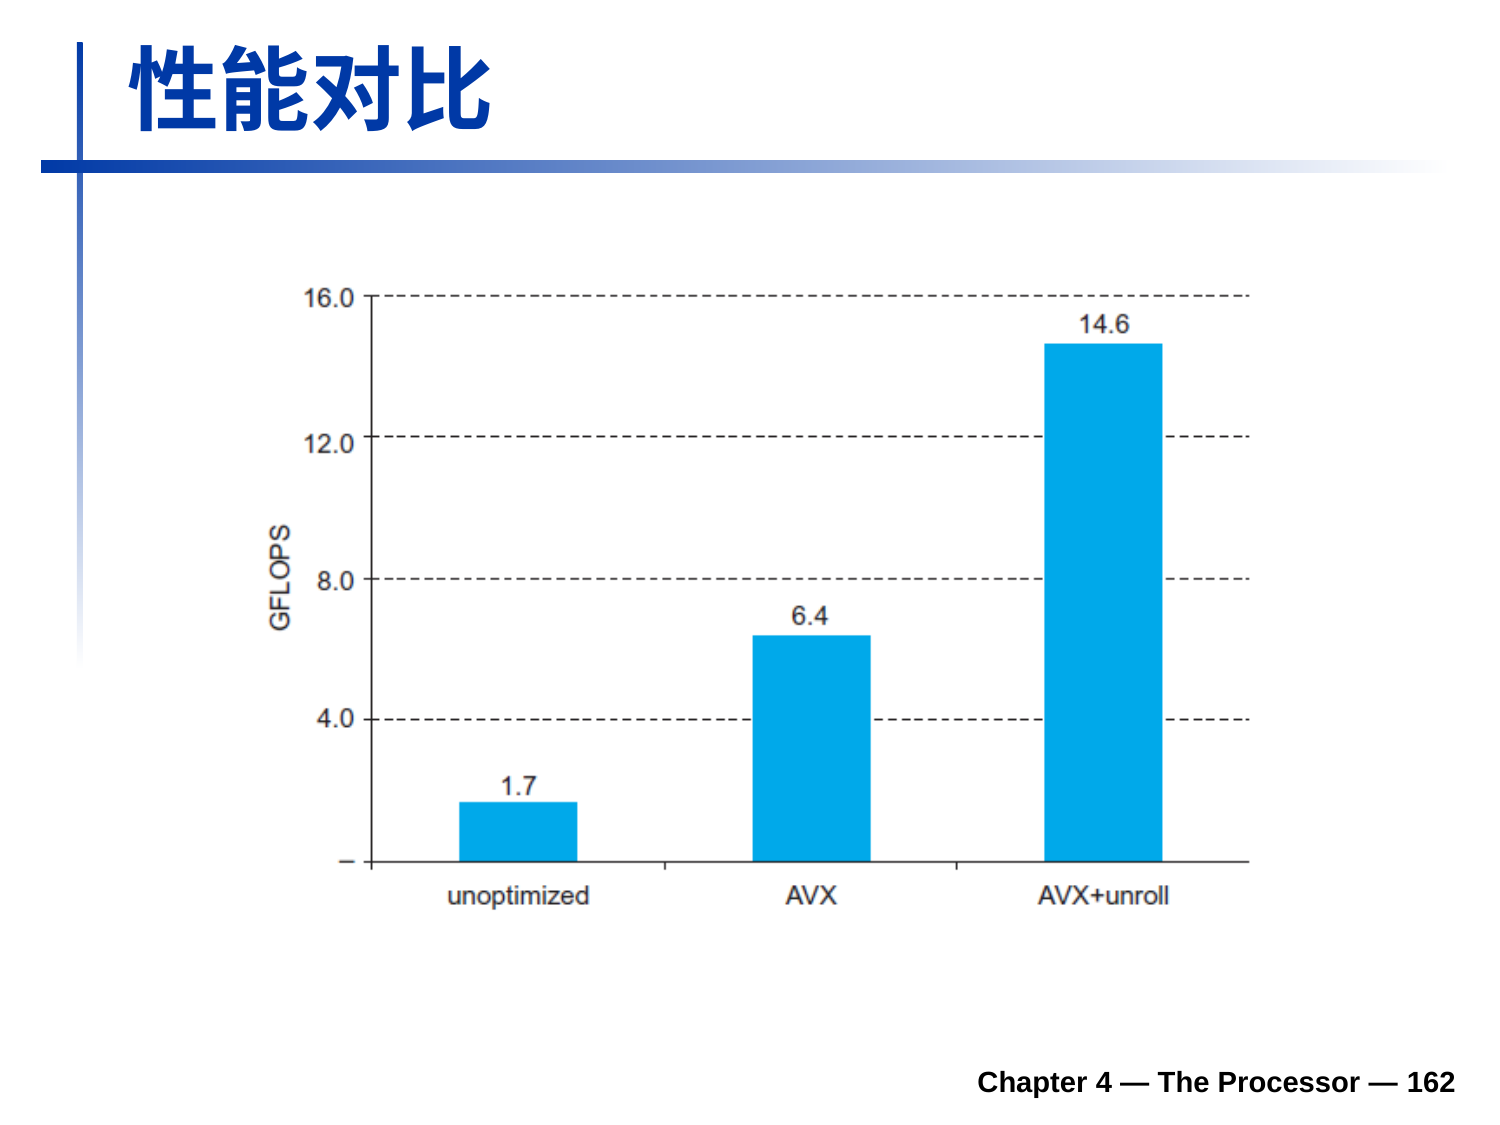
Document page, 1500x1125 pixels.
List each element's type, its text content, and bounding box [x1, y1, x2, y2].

picture [253, 271, 1260, 918]
footer Chapter 4 — The Processor — 162 [277, 1046, 1471, 1106]
title 性能对比 [112, 23, 1468, 149]
